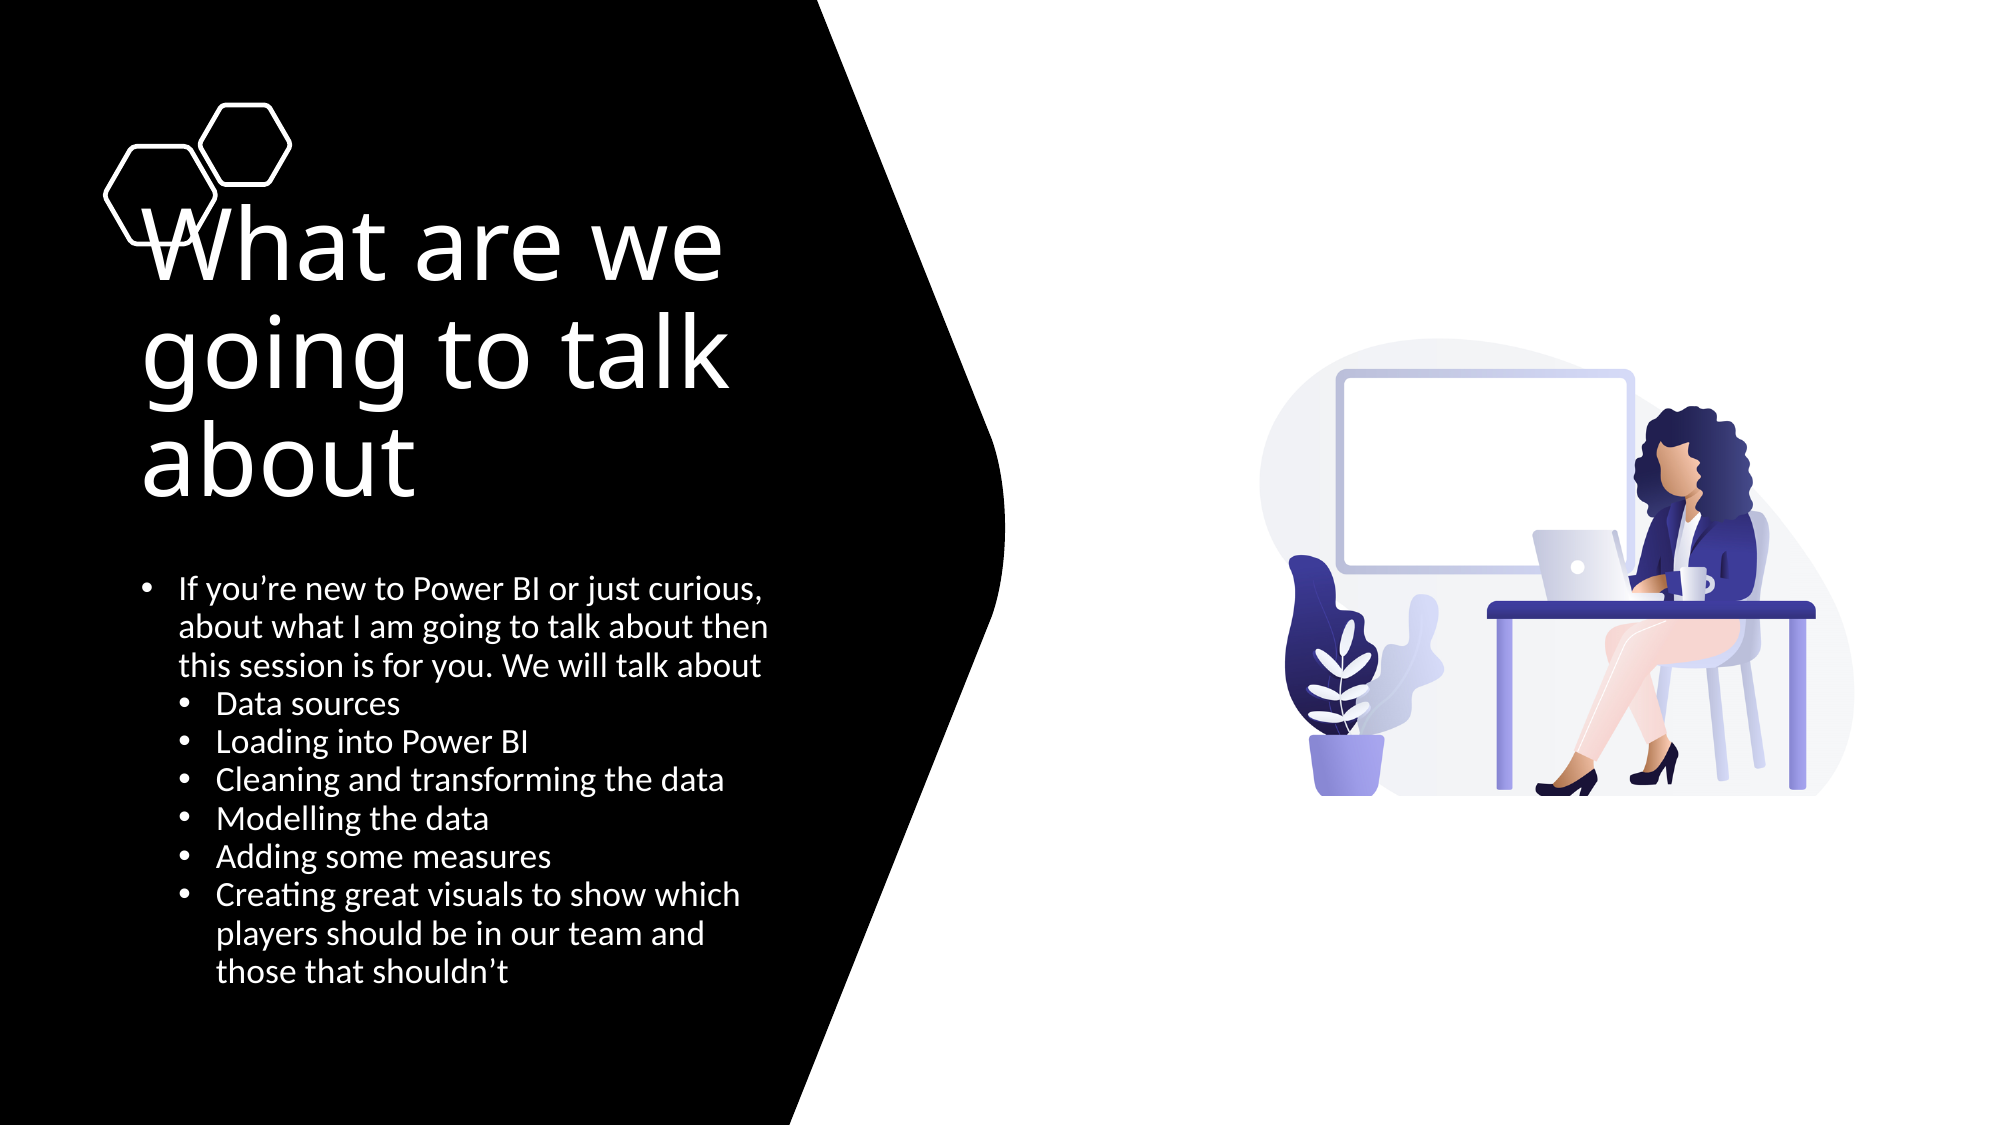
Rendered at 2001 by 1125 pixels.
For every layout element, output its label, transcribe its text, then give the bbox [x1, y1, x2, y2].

text_box [0, 0, 1007, 1125]
text_box [791, 0, 2000, 1125]
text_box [104, 104, 290, 244]
picture [1089, 329, 1919, 796]
title What are we going to talk about [125, 169, 808, 526]
list If you’re new to Power BI or just curious, about what I am going to talk about then this session is for you. We will talk about Data sources Loading into Power BI Cleaning and transforming the data Modelling the data Adding some measures Creating great visuals to show which players should be in our team and those that shouldn’t [125, 562, 795, 1013]
